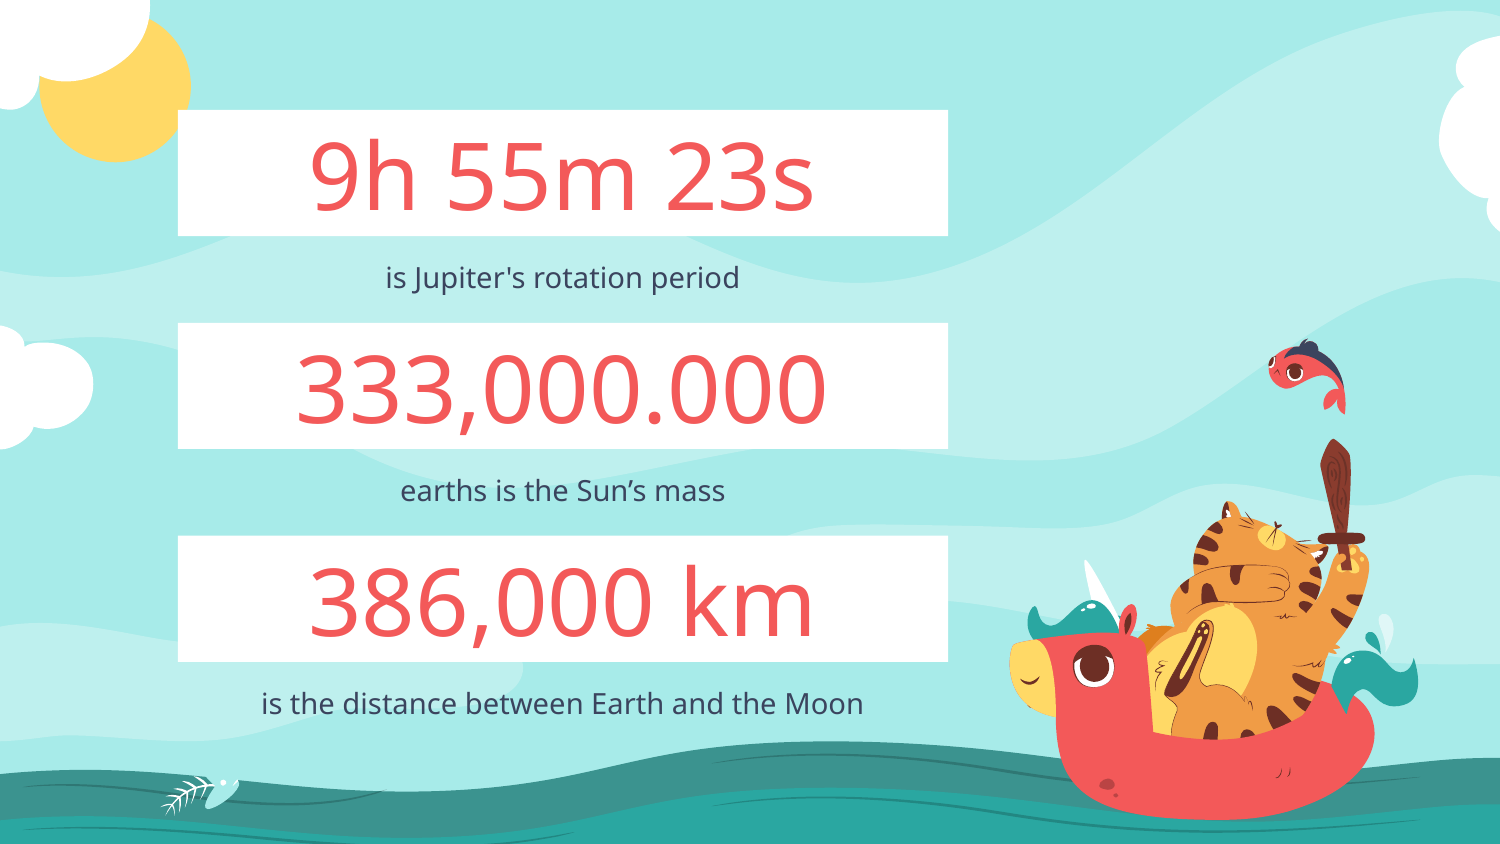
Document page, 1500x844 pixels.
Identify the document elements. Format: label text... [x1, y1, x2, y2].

title 9h 55m 23s [177, 109, 949, 237]
subtitle earths is the Sun’s mass [177, 461, 949, 519]
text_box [998, 338, 1426, 821]
subtitle is Jupiter's rotation period [177, 248, 949, 306]
subtitle is the distance between Earth and the Moon [177, 674, 949, 732]
title 333,000.000 [177, 322, 949, 449]
title 386,000 km [177, 535, 949, 662]
